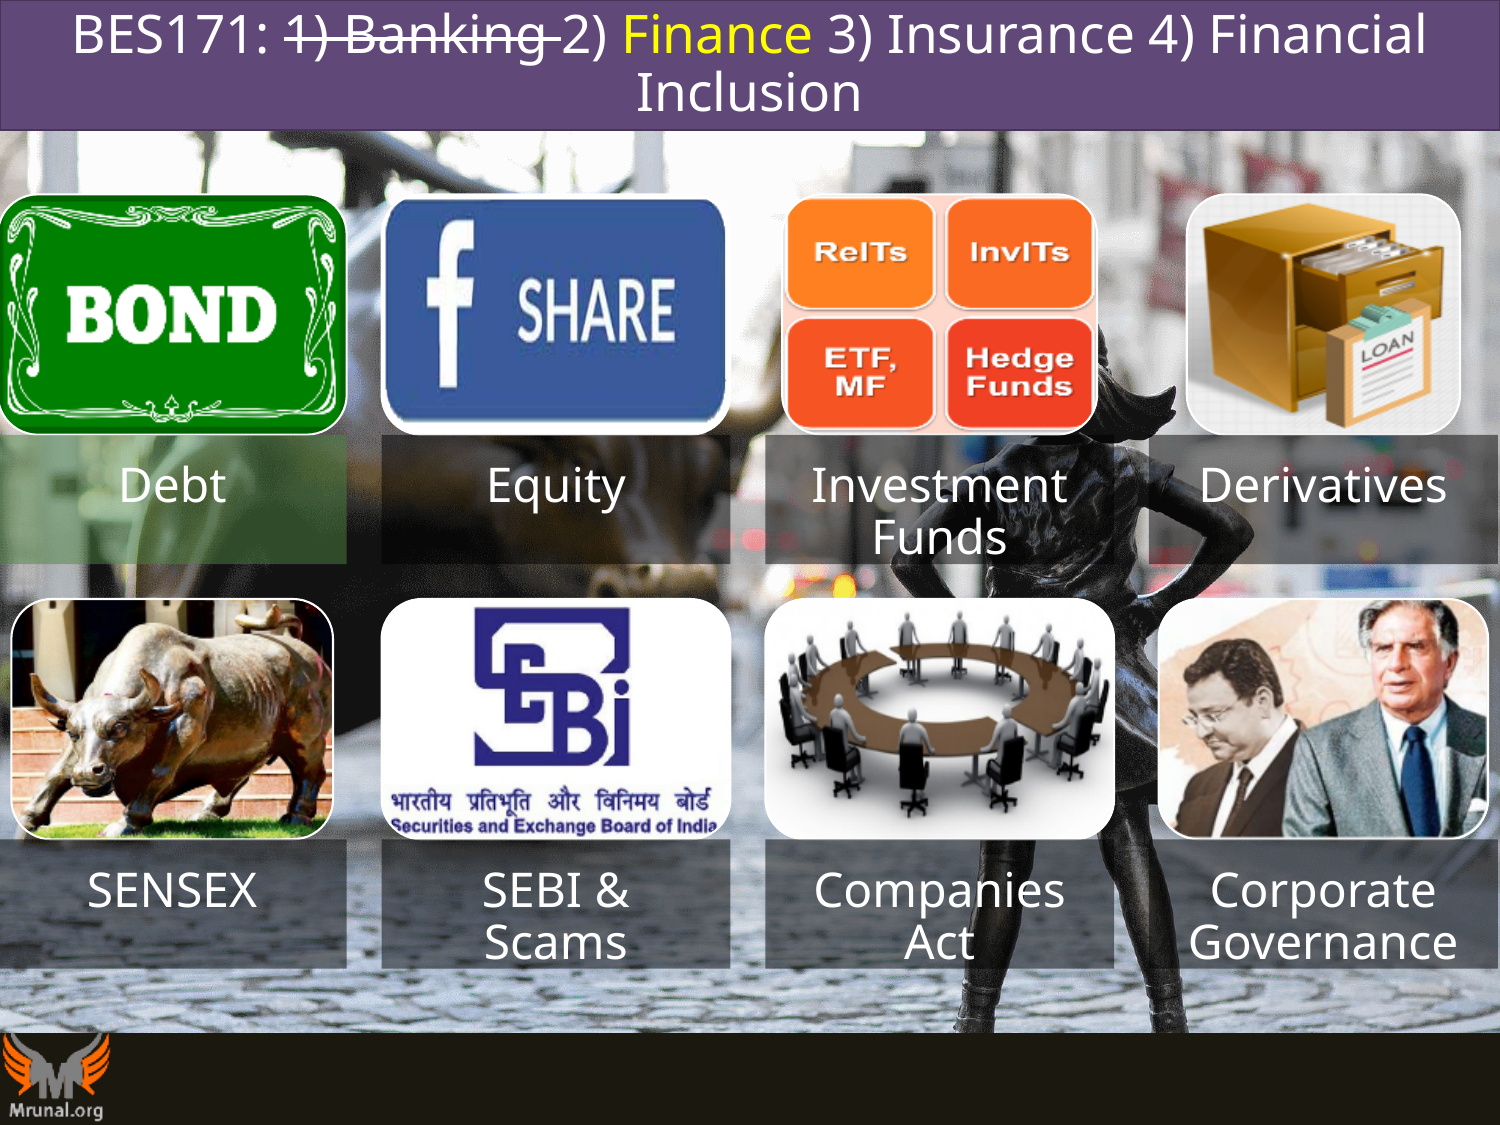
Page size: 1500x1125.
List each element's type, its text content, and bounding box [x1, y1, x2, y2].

picture [0, 1033, 114, 1125]
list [0, 130, 1499, 1033]
title BES171: 1) Banking 2) Finance 3) Insurance 4) Financial Inclusion [0, 0, 1500, 48]
picture [0, 48, 1500, 1033]
